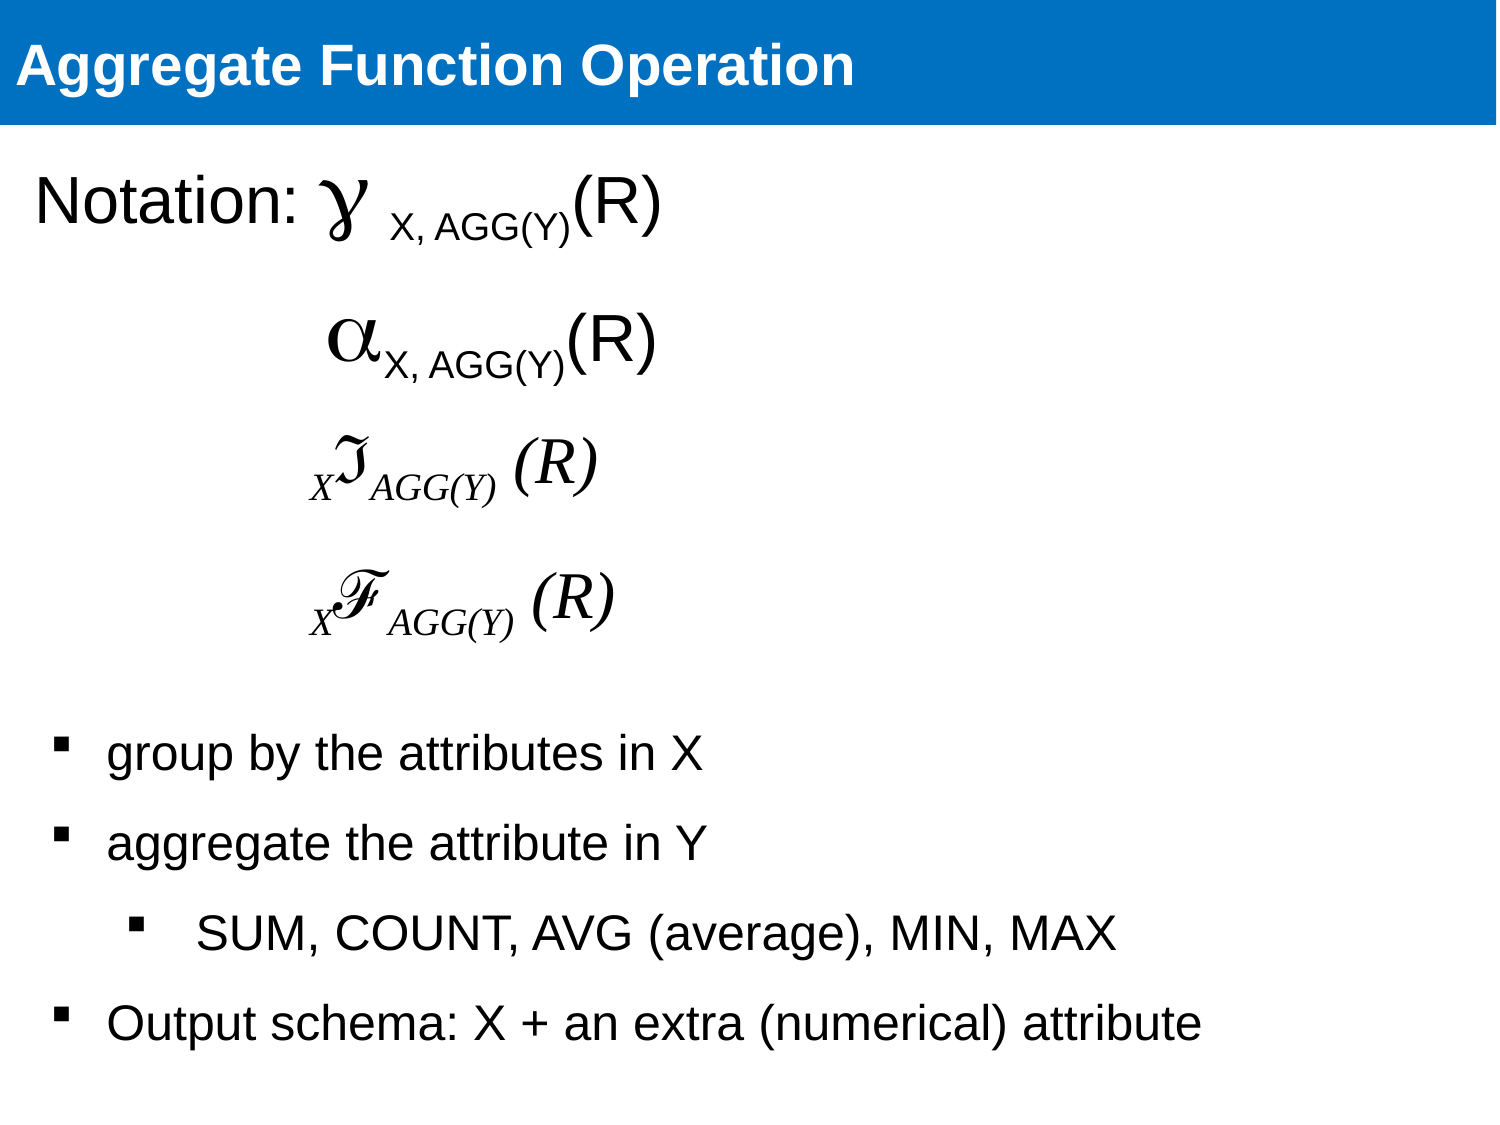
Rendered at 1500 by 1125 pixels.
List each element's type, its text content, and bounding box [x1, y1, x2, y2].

title Aggregate Function Operation [0, 0, 1497, 125]
text_box XℑAGG(Y) (R) [295, 409, 904, 516]
text_box Notation:  X, AGG(Y)(R) [19, 124, 698, 256]
text_box X, AGG(Y)(R) [310, 262, 692, 394]
text_box group by the attributes in X aggregate the attribute in Y SUM, COUNT, AVG (average), MIN, MAX Output schema: X + an extra (numerical) attribute [35, 683, 1461, 1058]
text_box XℱAGG(Y) (R) [295, 544, 904, 651]
